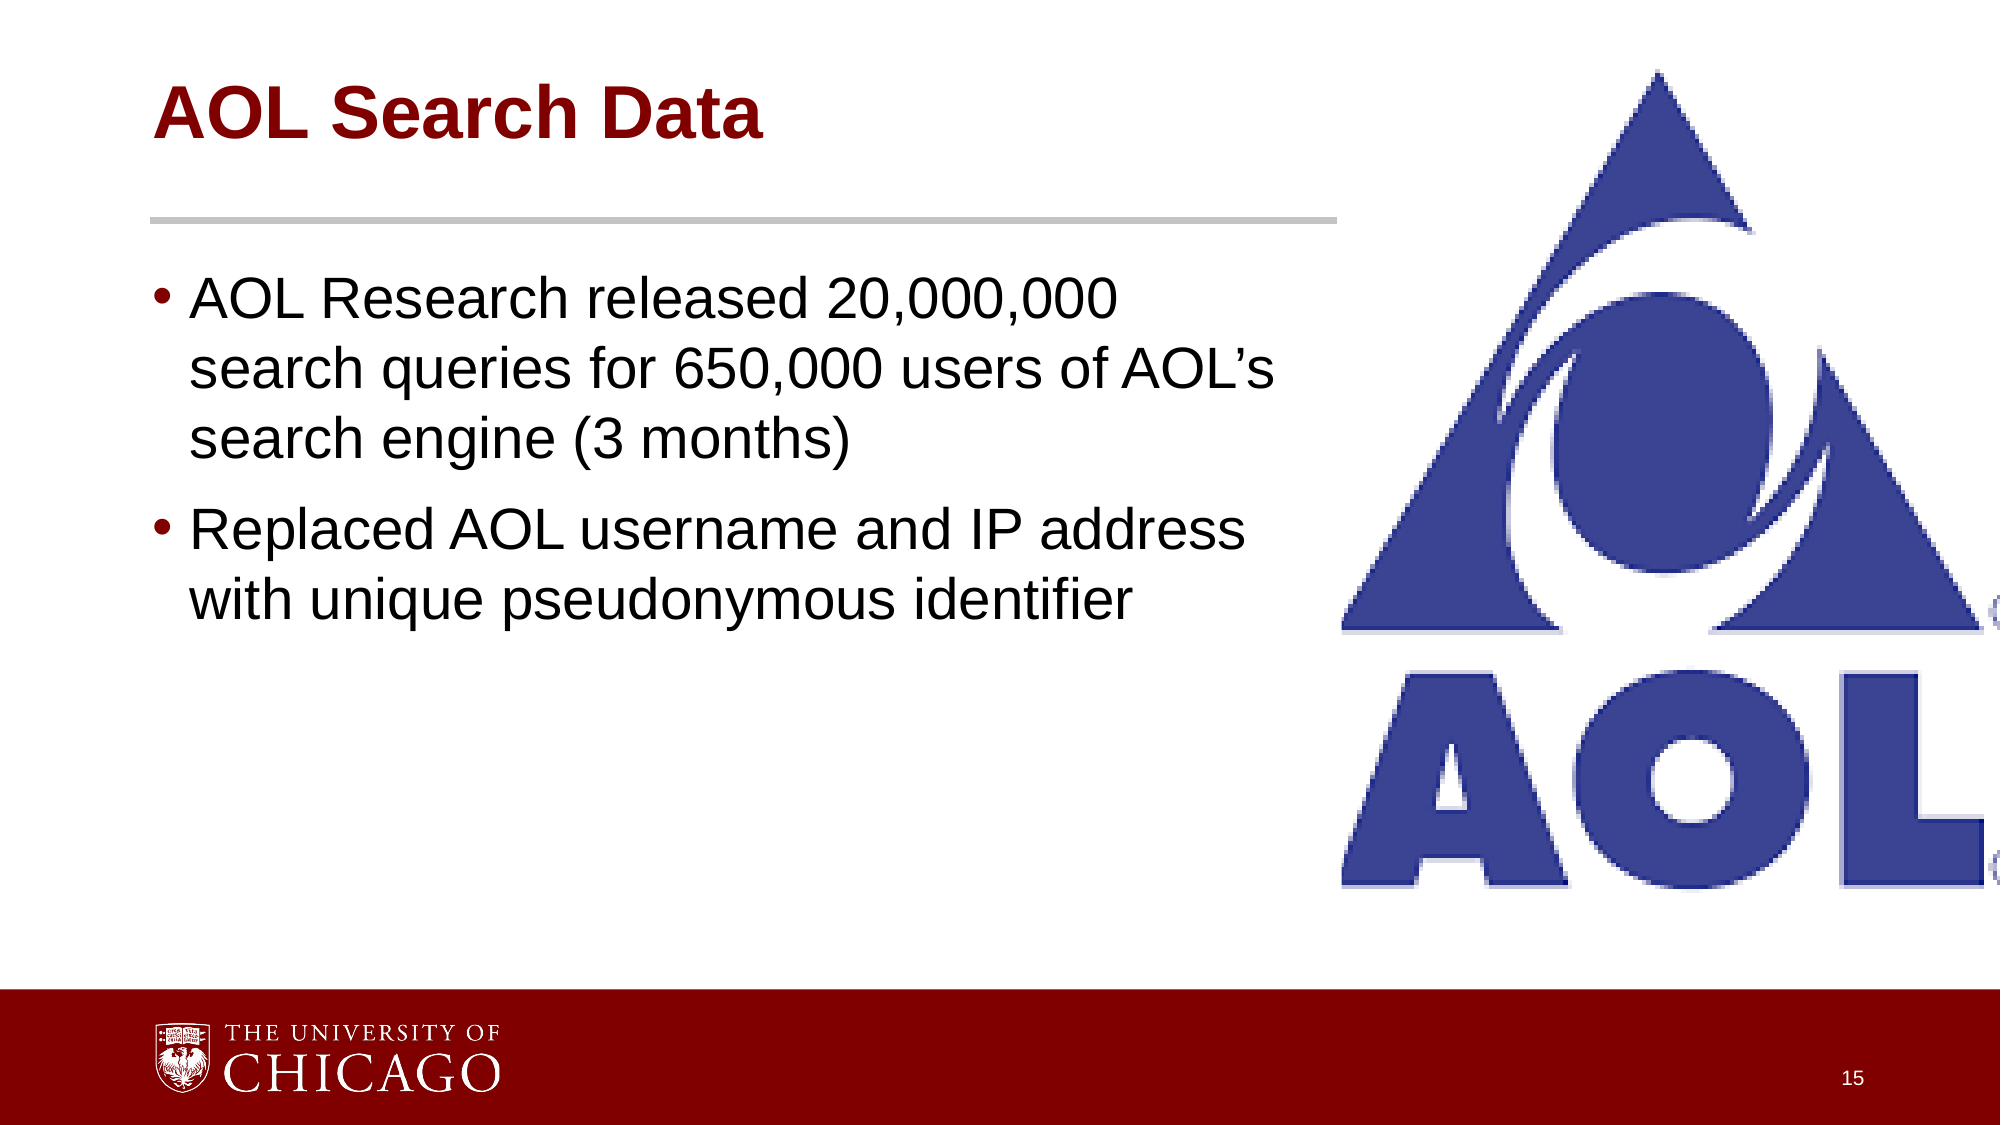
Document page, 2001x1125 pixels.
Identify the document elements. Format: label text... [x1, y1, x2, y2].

title AOL Search Data [137, 0, 1341, 218]
list AOL Research released 20,000,000 search queries for 650,000 users of AOL’s search engine (3 months) Replaced AOL username and IP address with unique pseudonymous identifier [137, 253, 1302, 959]
slide_number 15 [1412, 1046, 1880, 1107]
picture [1341, 0, 2000, 986]
